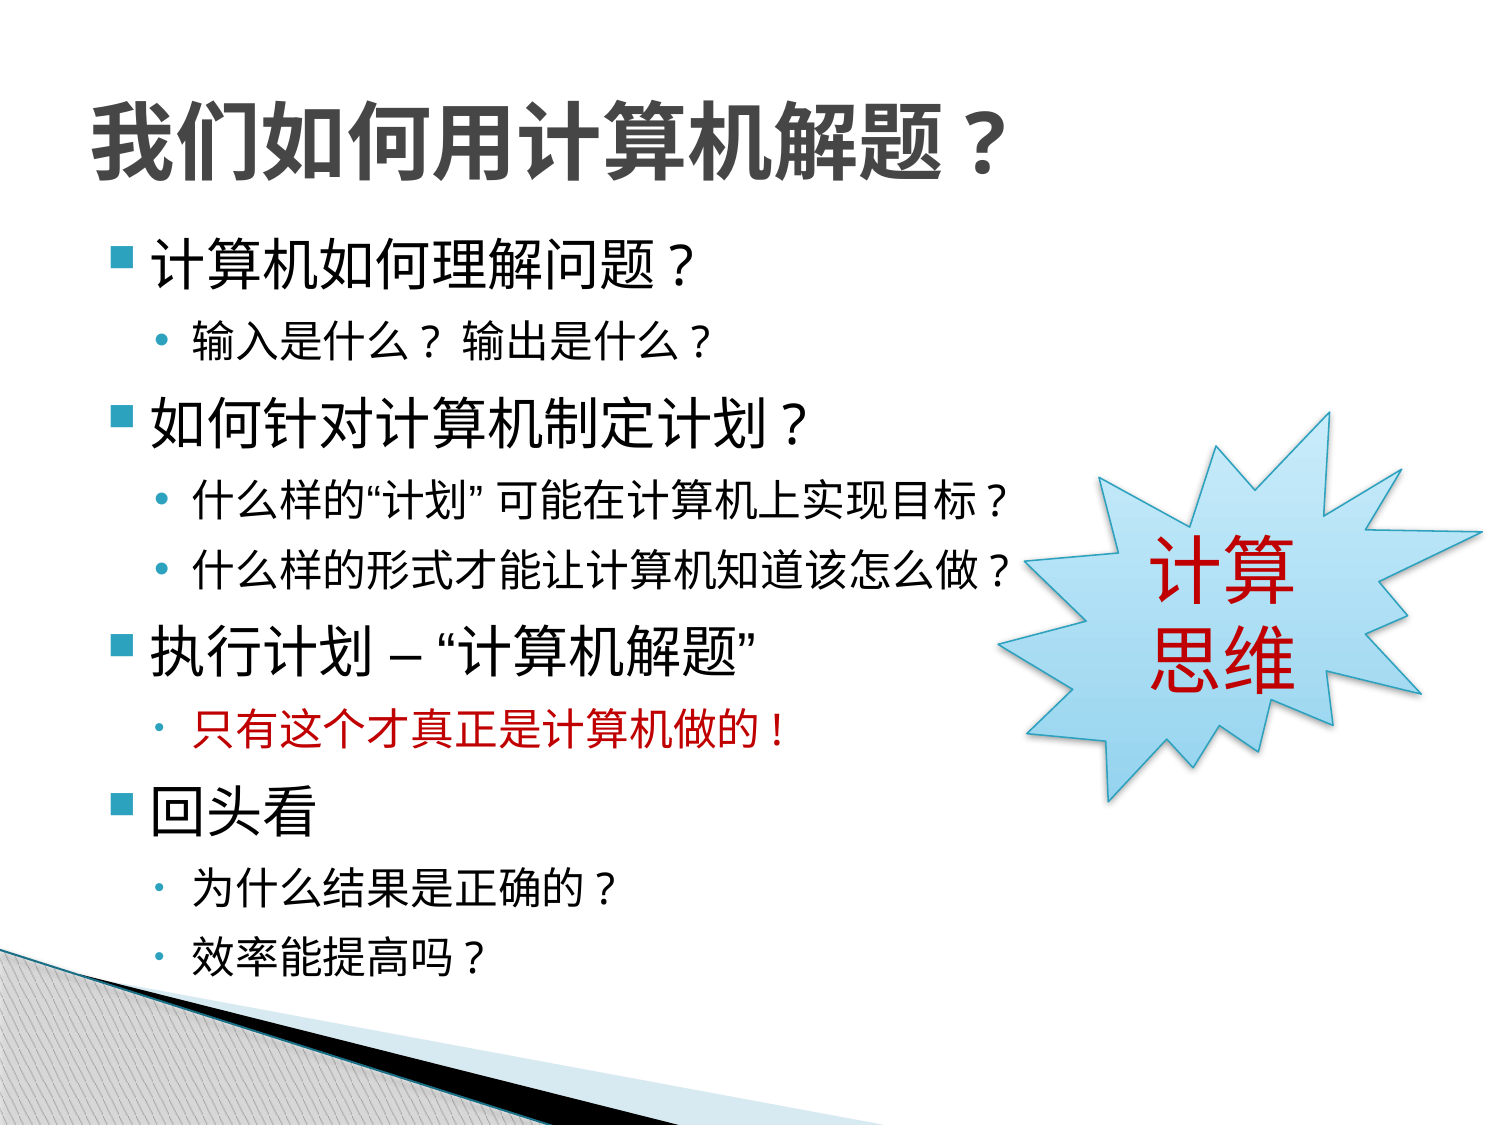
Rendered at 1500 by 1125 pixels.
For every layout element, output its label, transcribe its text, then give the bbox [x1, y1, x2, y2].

list 计算机如何理解问题? 输入是什么? 输出是什么? 如何针对计算机制定计划? 什么样的“计划” 可能在计算机上实现目标? 什么样的形式才能让计算机知道该怎么做? 执行计划 – “计算机解题” 只有这个才真正是计算机做的! 回头看 为什么结果是正确的? 效率能提高吗? [75, 208, 1425, 1006]
title 我们如何用计算机解题? [75, 45, 1425, 208]
text_box 计算 思维 [997, 411, 1484, 803]
